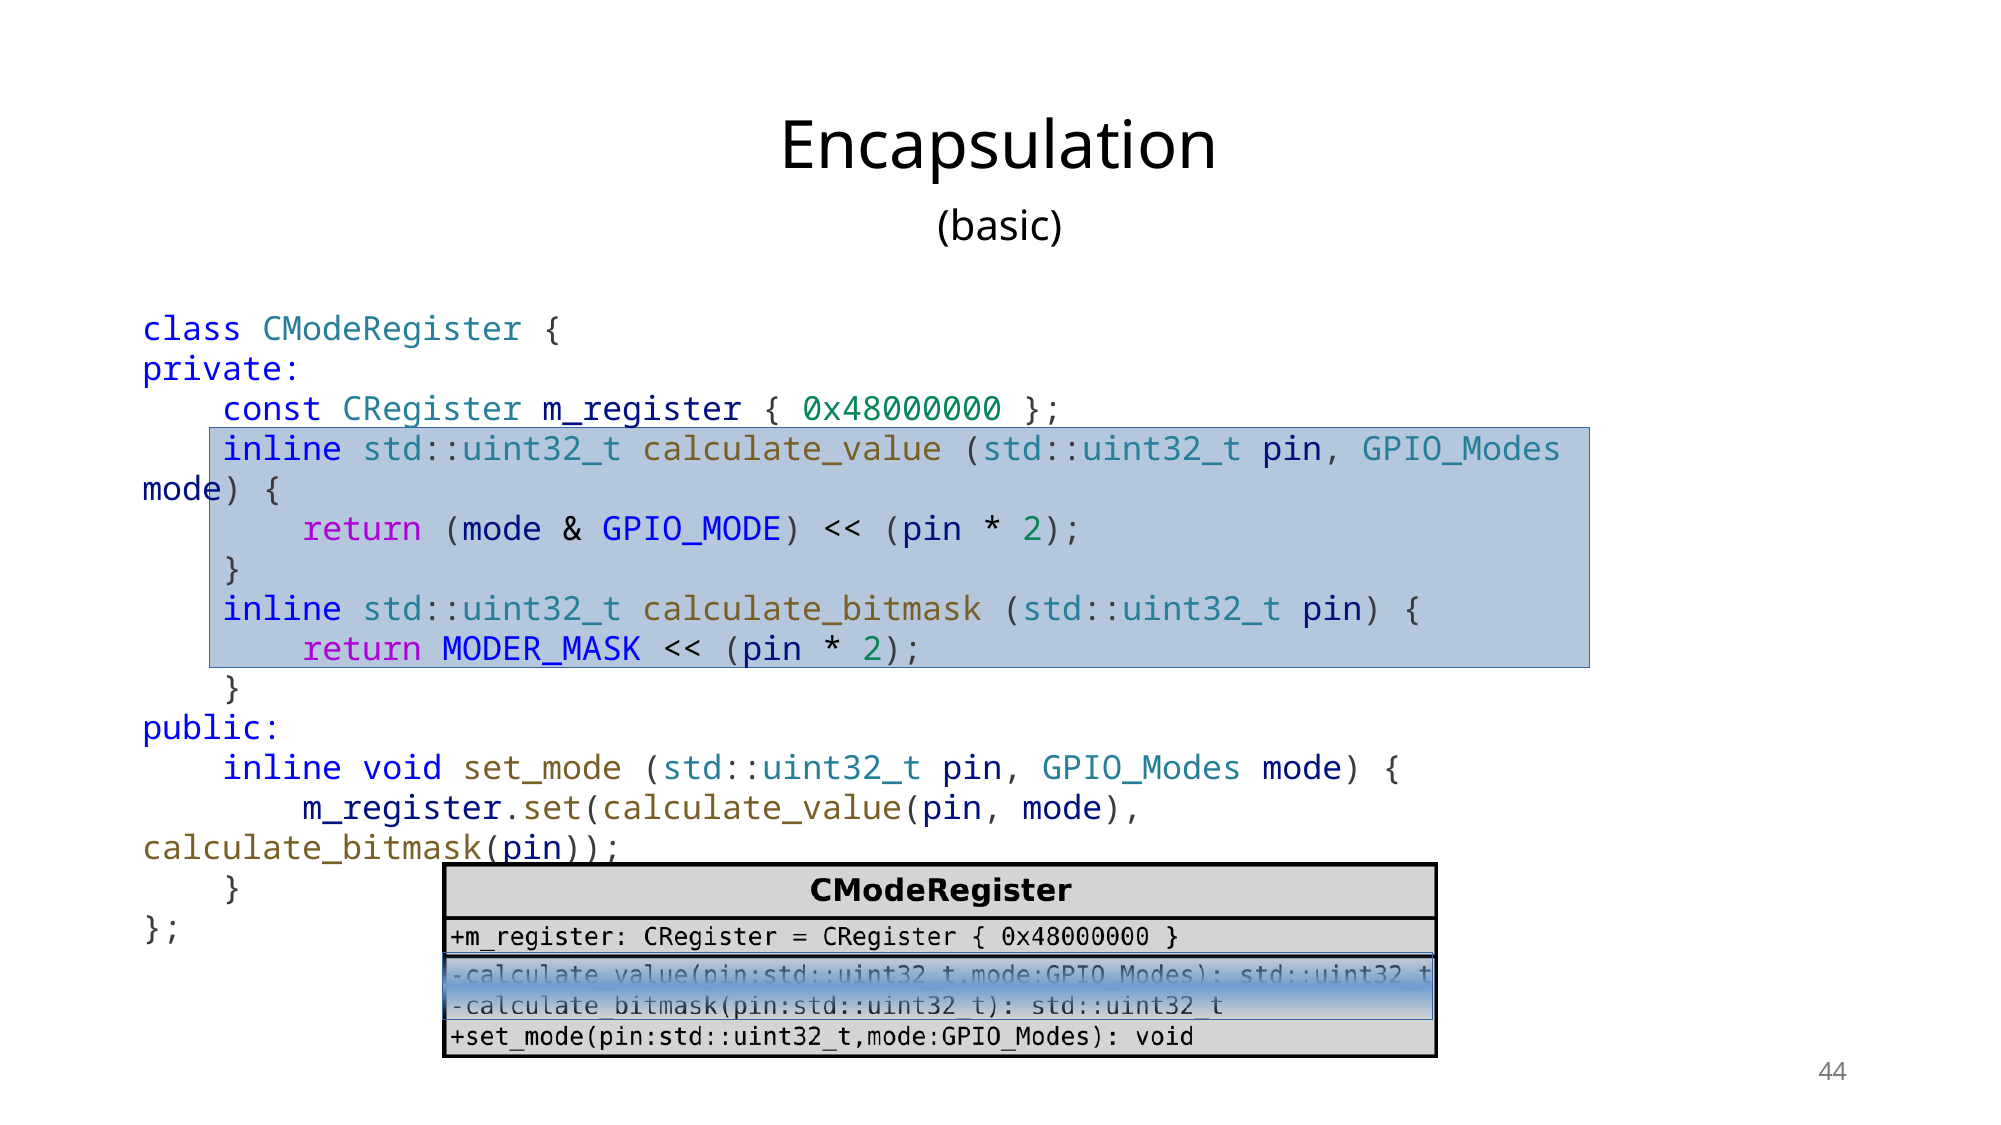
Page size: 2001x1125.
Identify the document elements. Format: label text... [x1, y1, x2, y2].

slide_number 44 [1412, 1042, 1862, 1102]
text_box class CModeRegister { private: const CRegister m_register { 0x48000000 }; inline std::uint32_t calculate_value (std::uint32_t pin, GPIO_Modes mode) { return (mode & GPIO_MODE) << (pin * 2); } inline std::uint32_t calculate_bitmask (std::uint32_t pin) { return MODER_MASK << (pin * 2); } public: inline void set_mode (std::uint32_t pin, GPIO_Modes mode) { m_register.set(calculate_value(pin, mode), calculate_bitmask(pin)); } }; [127, 299, 1599, 780]
text_box Encapsulation (basic) [317, 103, 1683, 270]
picture [442, 862, 1439, 1058]
